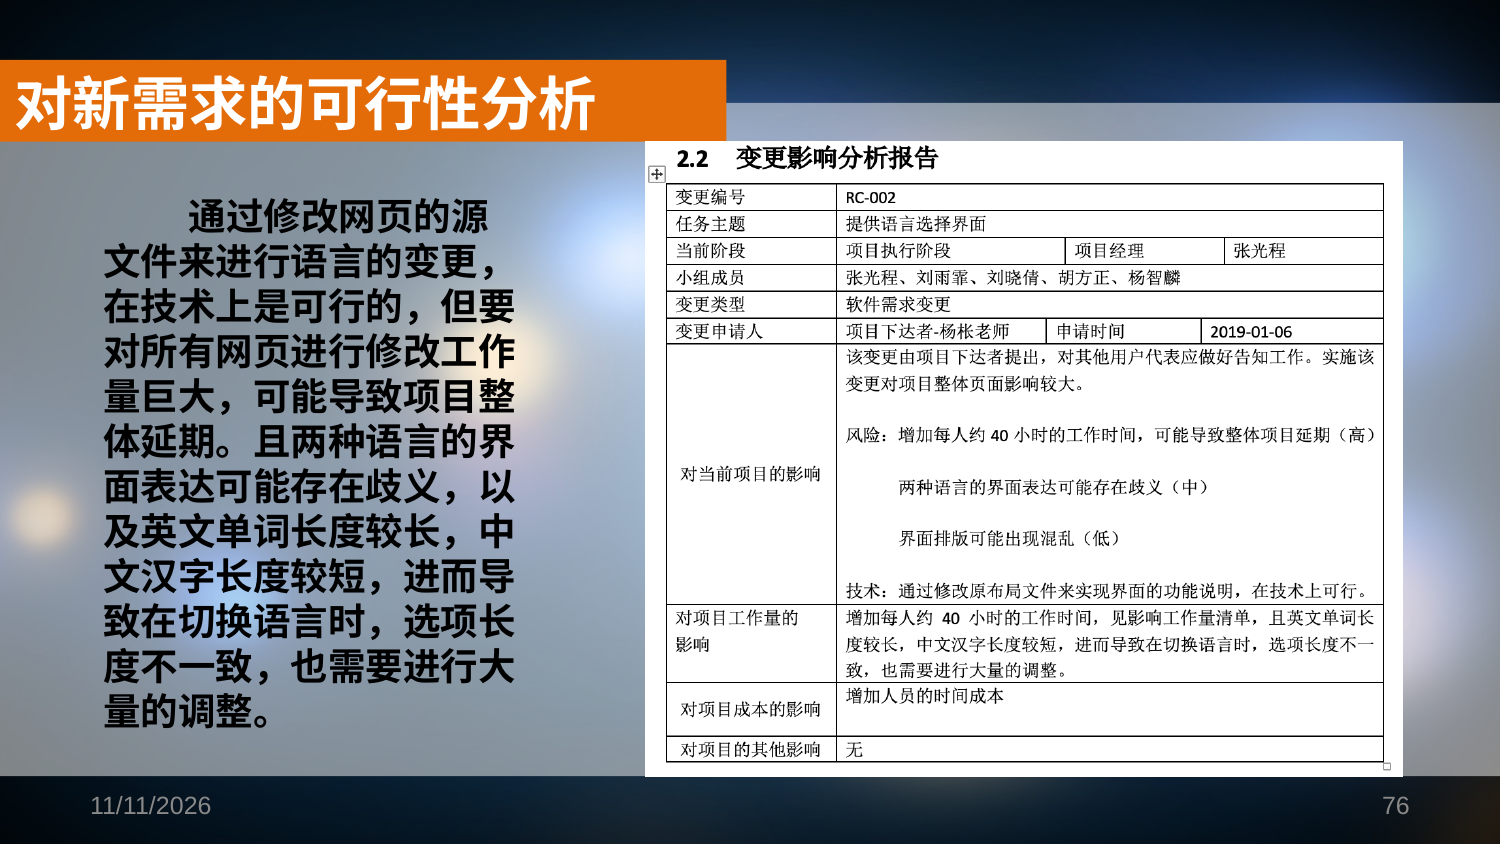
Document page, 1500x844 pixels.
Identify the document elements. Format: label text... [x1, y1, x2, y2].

picture [0, 0, 1500, 102]
text_box 对新需求的可行性分析 [0, 59, 727, 145]
slide_number 76 [1074, 781, 1426, 828]
picture [0, 141, 1500, 844]
text_box 通过修改网页的源文件来进行语言的变更，在技术上是可行的，但要对所有网页进行修改工作量巨大，可能导致项目整体延期。且两种语言的界面表达可能存在歧义，以及英文单词长度较长，中文汉字长度较短，进而导致在切换语言时，选项长度不一致，也需要进行大量的调整。 [88, 185, 538, 741]
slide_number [74, 781, 426, 828]
text_box [0, 145, 641, 777]
text_box [727, 102, 1500, 777]
